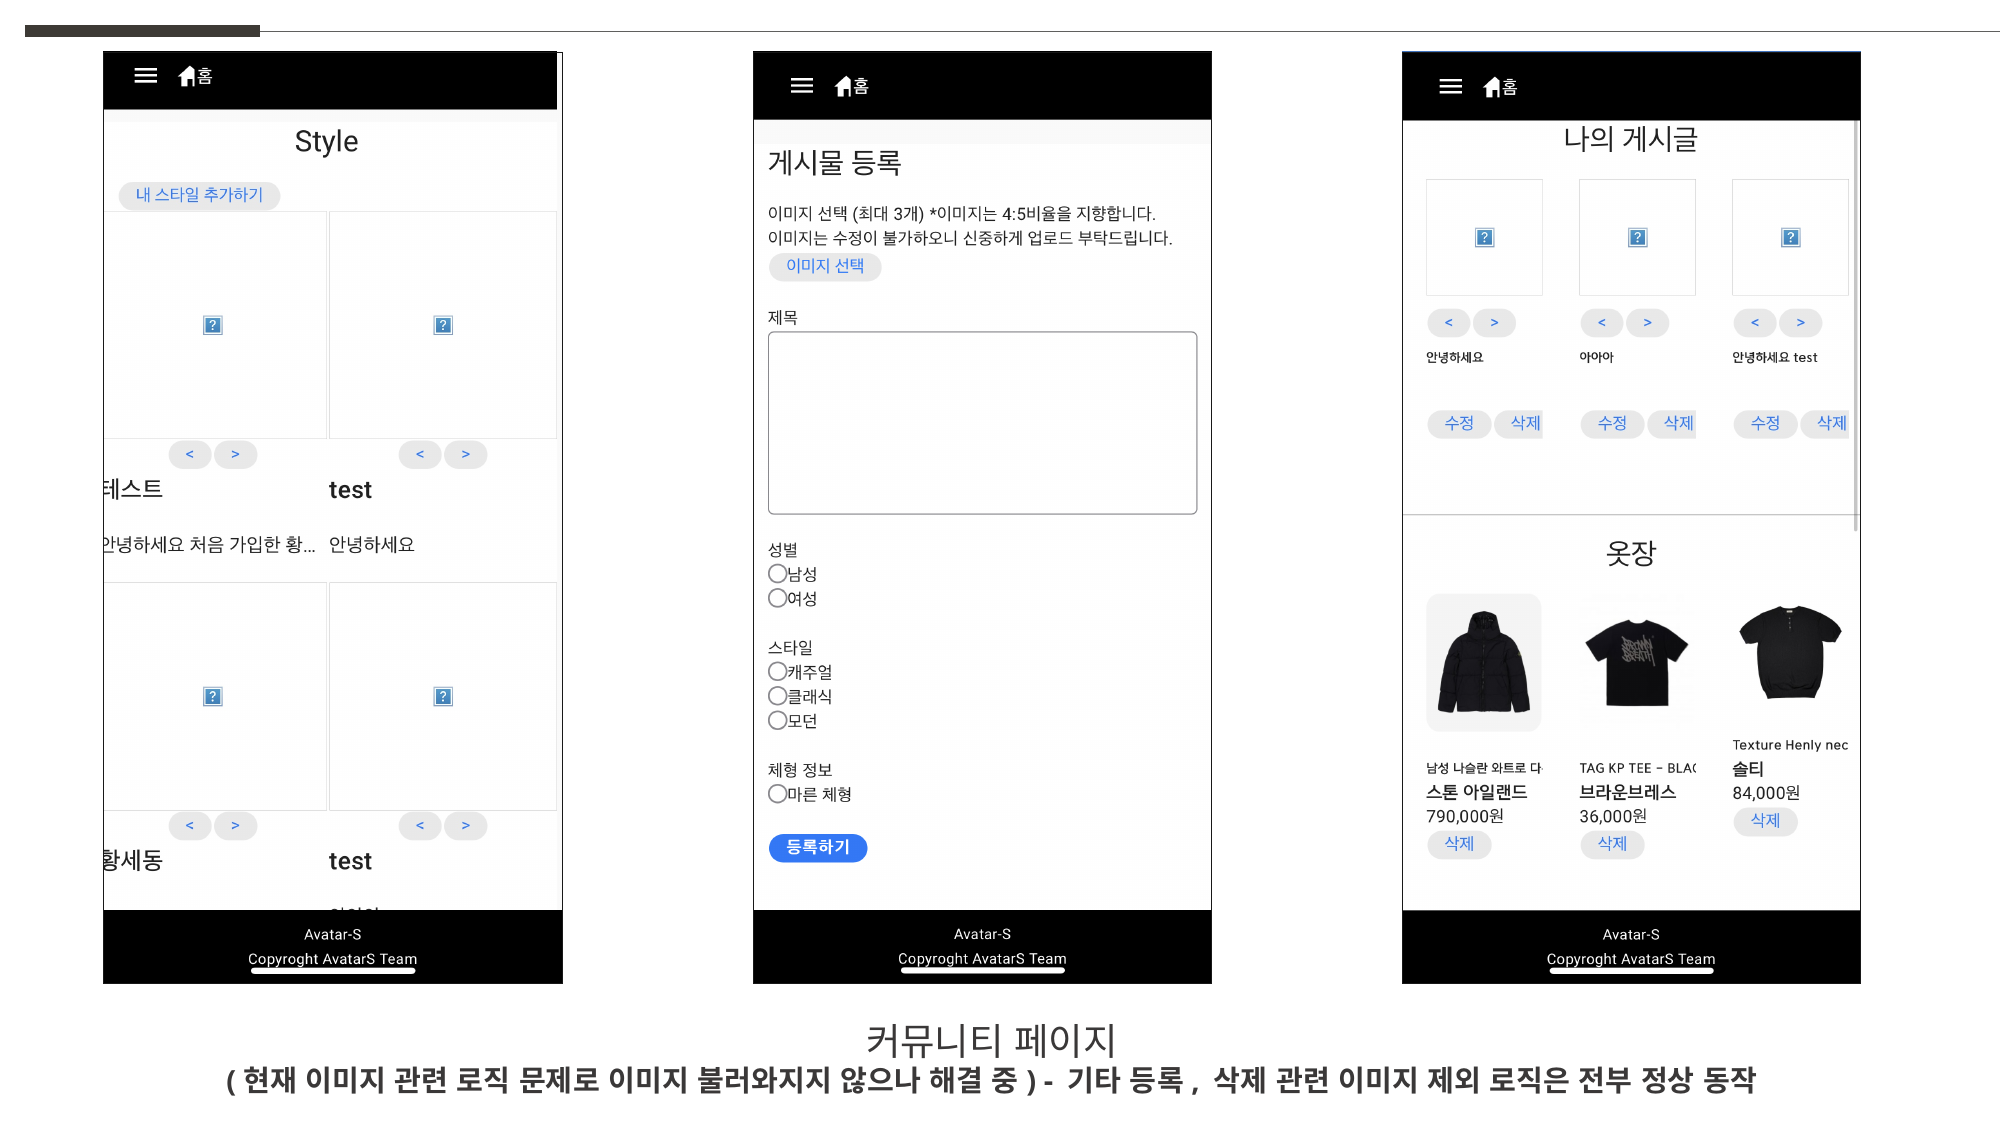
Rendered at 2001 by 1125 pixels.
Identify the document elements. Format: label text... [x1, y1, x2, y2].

picture [103, 51, 563, 984]
text_box 커뮤니티 페이지 (현재 이미지 관련 로직 문제로 이미지 불러와지지 않으나 해결 중) - 기타 등록, 삭제 관련 이미지 제외 로직은 전부 정상 동작 [142, 1010, 1842, 1105]
picture [1402, 51, 1861, 984]
picture [753, 51, 1212, 984]
